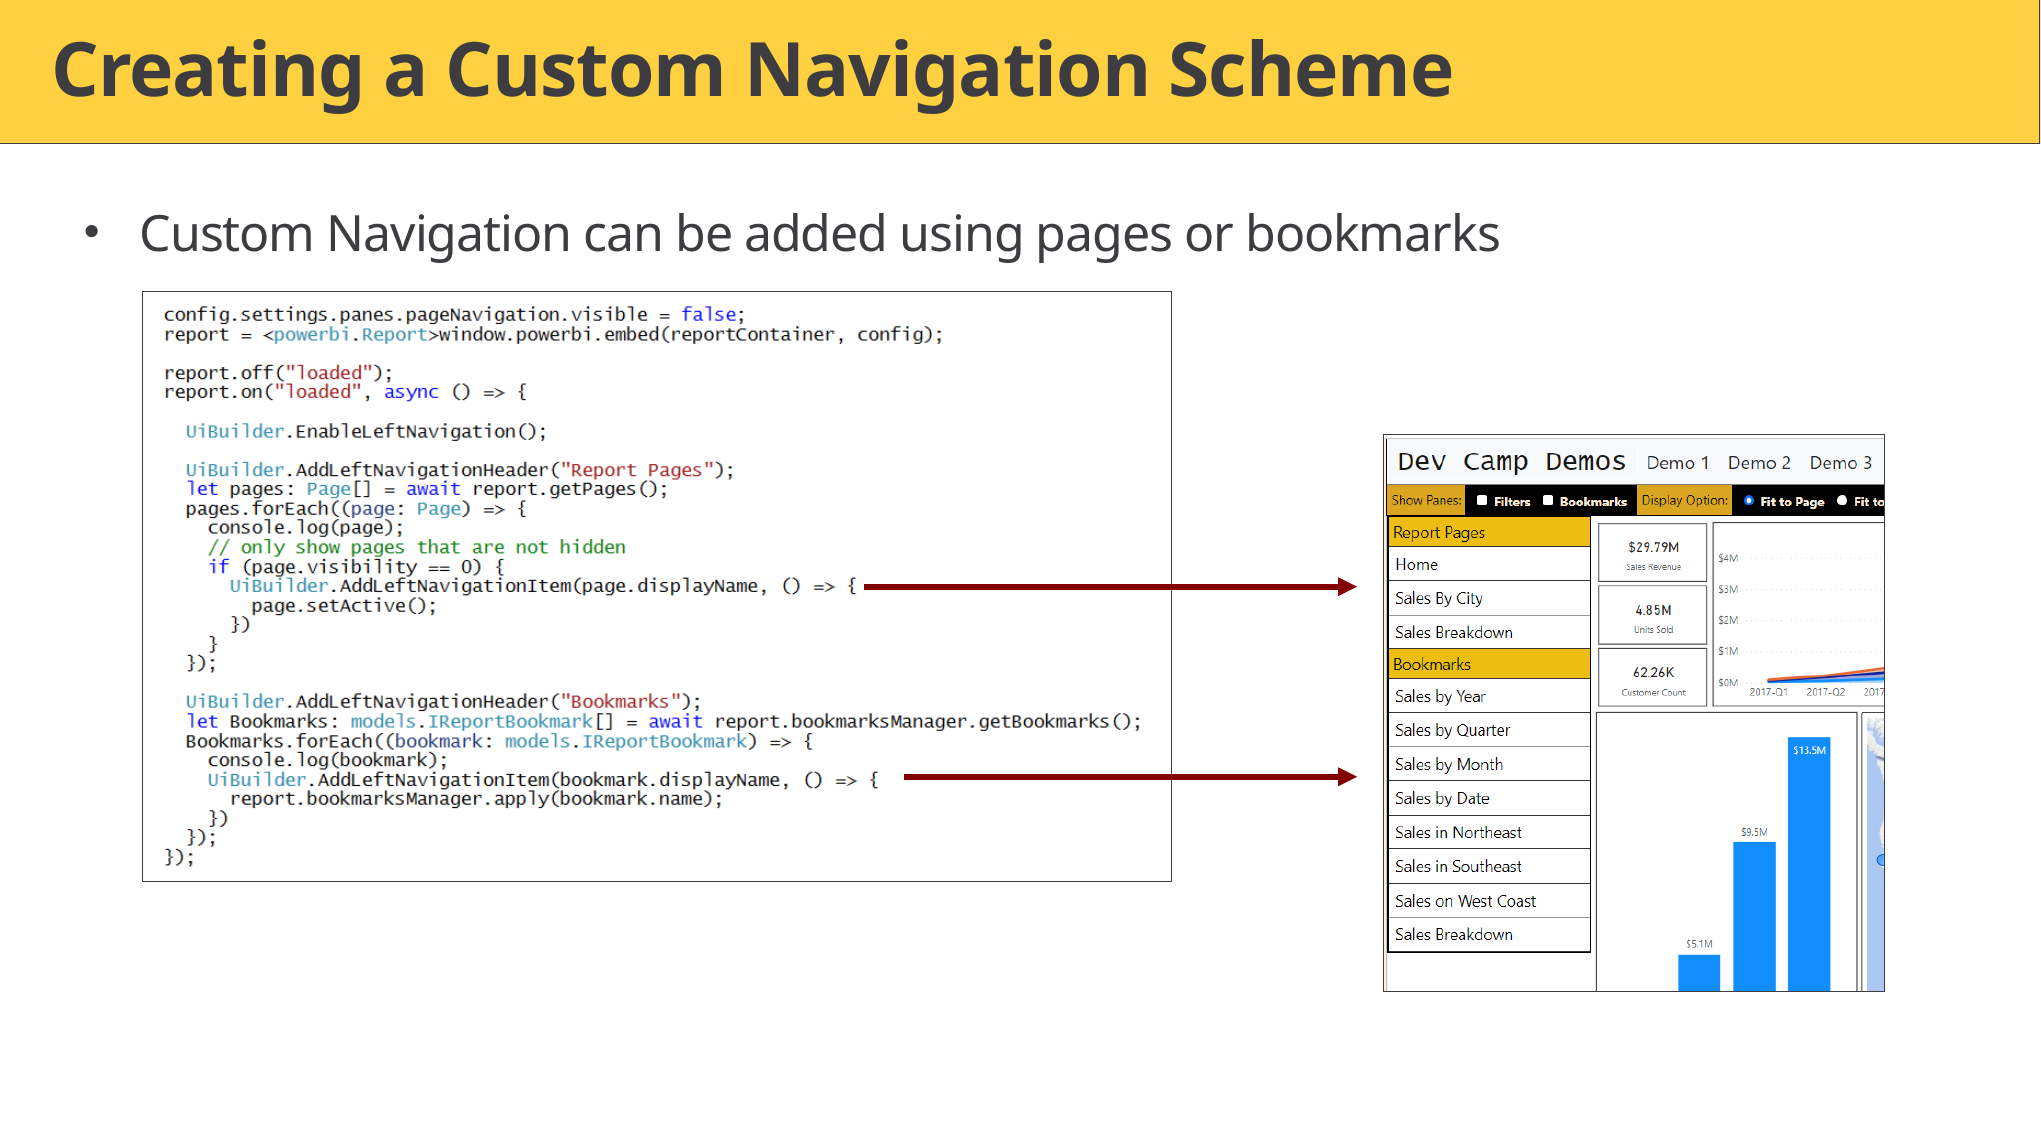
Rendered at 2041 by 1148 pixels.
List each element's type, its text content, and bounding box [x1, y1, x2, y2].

picture [142, 291, 1172, 882]
title Creating a Custom Navigation Scheme [51, 31, 1988, 113]
picture [1383, 434, 1885, 992]
list Custom Navigation can be added using pages or bookmarks [83, 201, 1988, 262]
